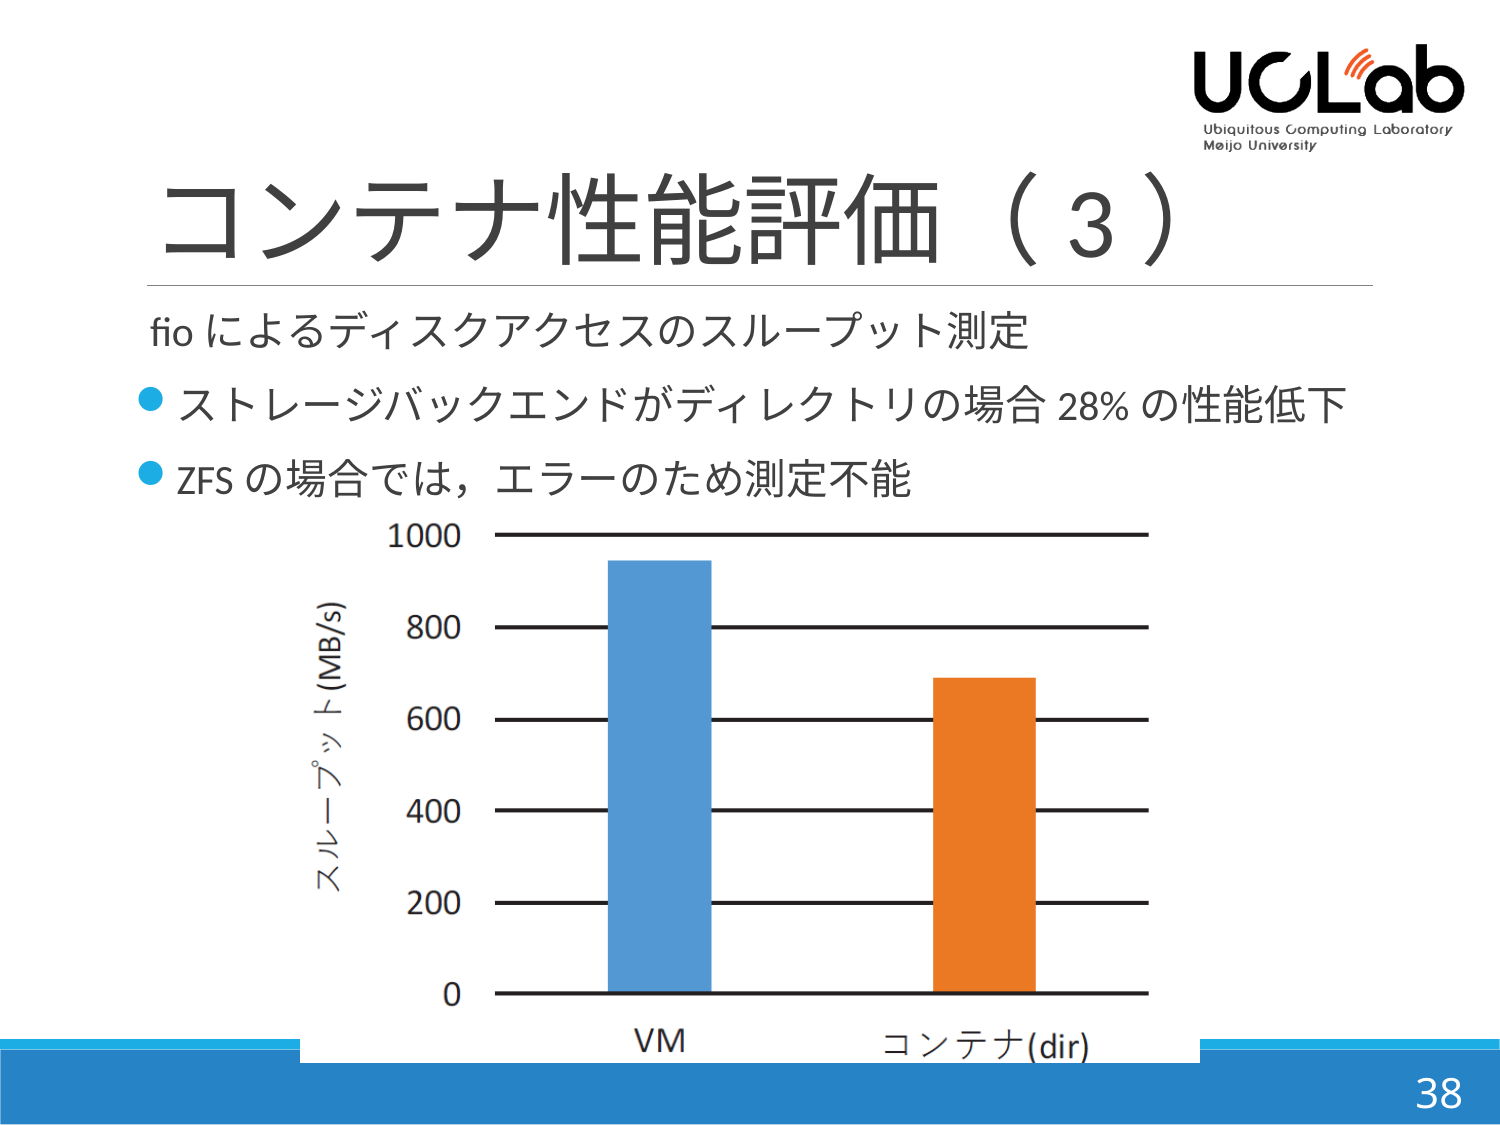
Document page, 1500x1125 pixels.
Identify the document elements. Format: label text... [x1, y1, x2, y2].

picture [1188, 41, 1467, 152]
slide_number 38 [1400, 1059, 1489, 1120]
picture [299, 507, 1201, 1063]
title コンテナ性能評価（3） [135, 47, 1373, 285]
list fioによるディスクアクセスのスループット測定 ストレージバックエンドがディレクトリの場合28%の性能低下 ZFSの場合では，エラーのため測定不能 [135, 302, 1373, 963]
